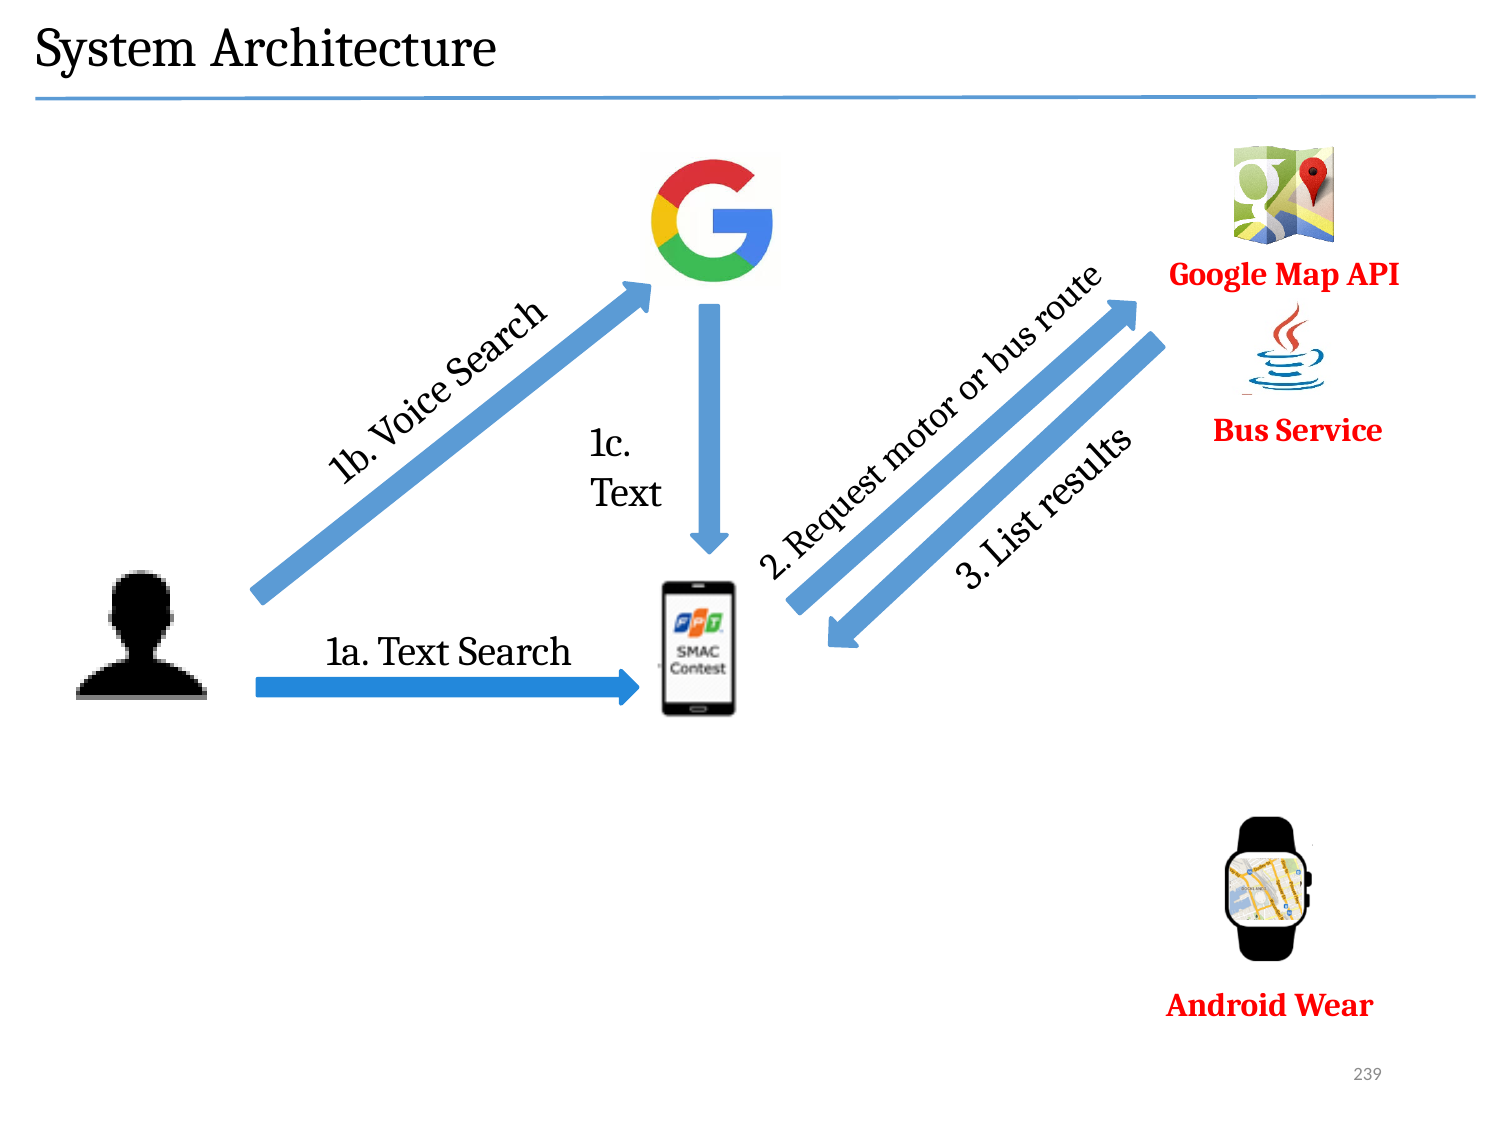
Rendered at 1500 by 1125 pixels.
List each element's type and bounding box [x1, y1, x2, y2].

text_box [1154, 245, 1416, 300]
text_box [302, 268, 571, 508]
text_box [251, 283, 649, 604]
picture [640, 152, 781, 290]
text_box [691, 306, 727, 553]
text_box [1150, 976, 1389, 1031]
slide_number [1059, 1042, 1397, 1103]
picture [1231, 298, 1337, 395]
picture [1231, 142, 1337, 248]
picture [657, 572, 756, 725]
picture [1212, 807, 1313, 977]
text_box [787, 301, 1135, 614]
text_box [829, 333, 1164, 646]
text_box [733, 235, 1126, 603]
picture [76, 570, 207, 700]
title [21, 0, 1316, 97]
text_box [575, 407, 678, 523]
text_box [1198, 400, 1399, 456]
text_box [257, 616, 638, 704]
